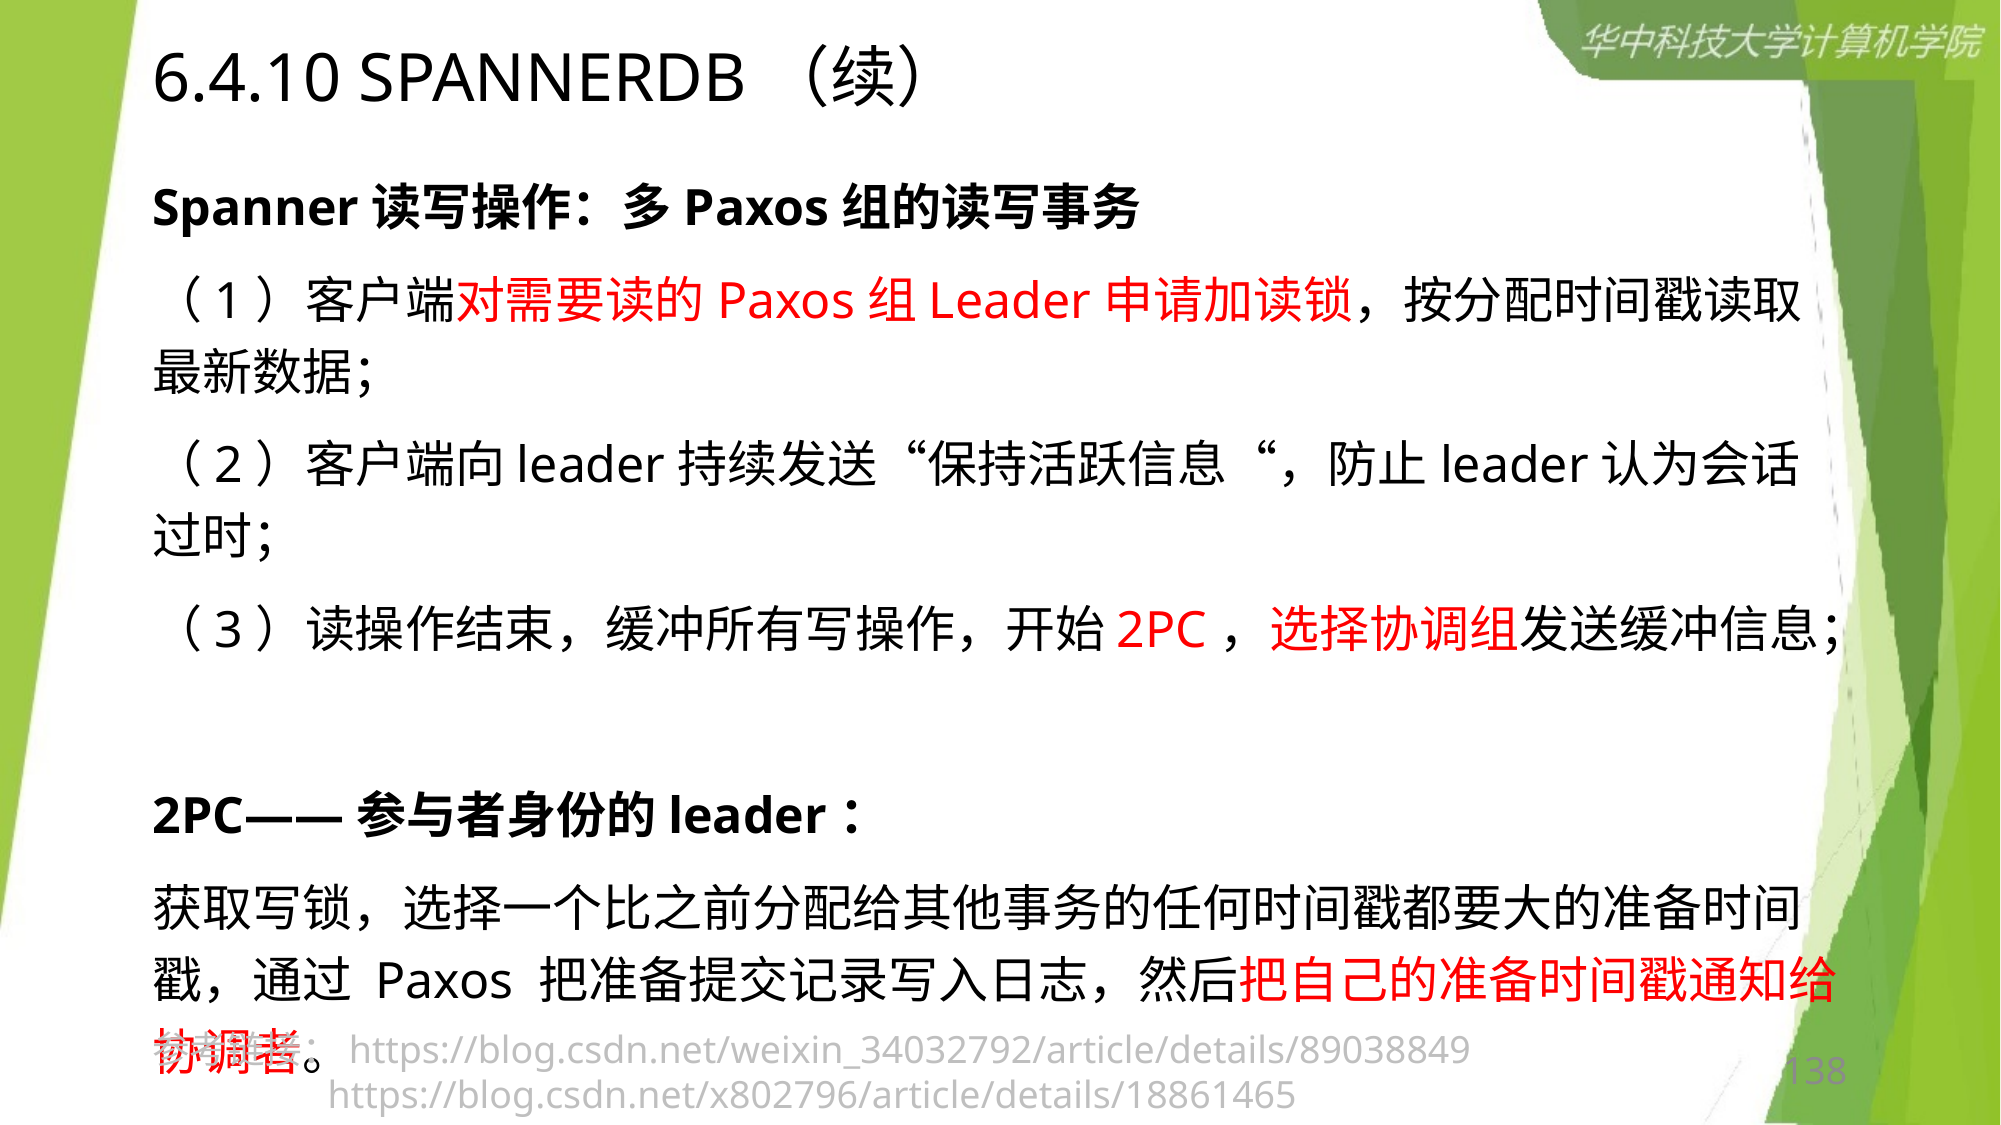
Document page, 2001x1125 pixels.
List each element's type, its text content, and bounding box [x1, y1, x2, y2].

slide_number 138 [1650, 1042, 1863, 1103]
picture [0, 0, 2001, 1125]
text_box 参考链接：https://blog.csdn.net/weixin_34032792/article/details/89038849 https://blog.csdn.net/x802796/article/details/18861465 [137, 1018, 1650, 1124]
title 6.4.10 SPANNERDB（续） [137, 4, 1863, 155]
list Spanner读写操作：多Paxos组的读写事务 （1）客户端对需要读的Paxos组Leader申请加读锁，按分配时间戳读取最新数据； （2）客户端向leader持续发送“保持活跃信息“，防止leader认为会话过时； （3）读操作结束，缓冲所有写操作，开始2PC，选择协调组发送缓冲信息； 2PC——参与者身份的leader： 获取写锁，选择一个比之前分配给其他事务的任何时间戳都要大的准备时间戳，通过 Paxos 把准备提交记录写入日志，然后把自己的准备时间戳通知给协调者。 [137, 155, 1863, 1042]
